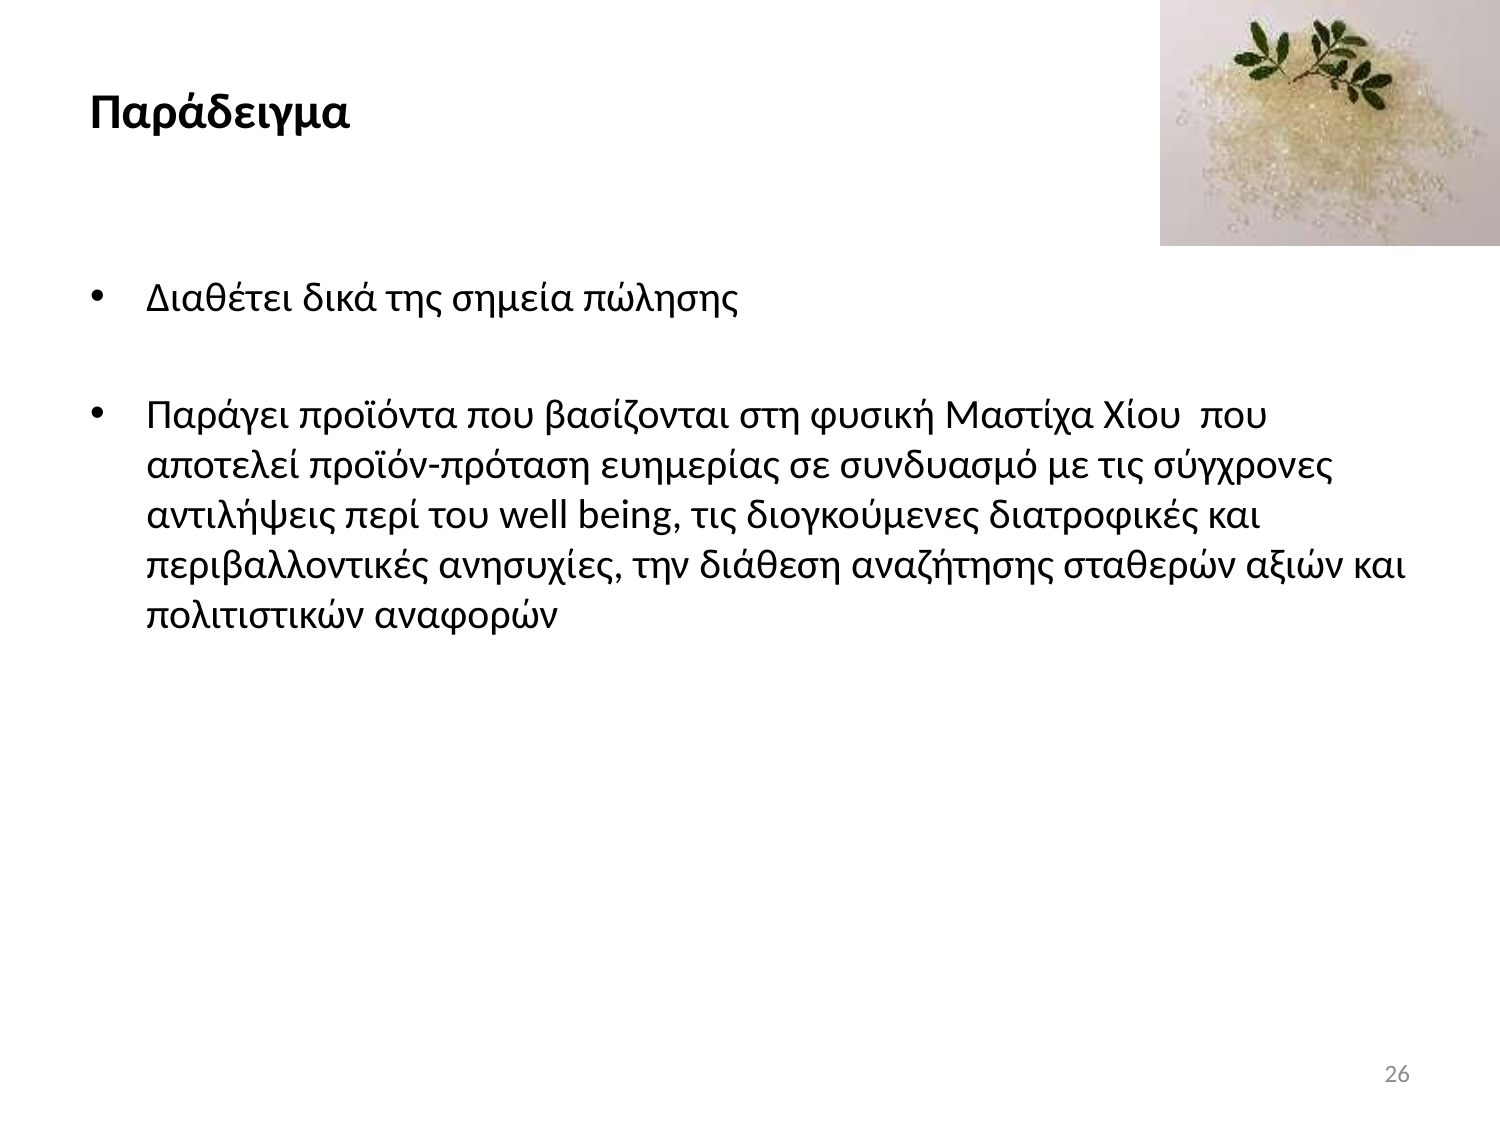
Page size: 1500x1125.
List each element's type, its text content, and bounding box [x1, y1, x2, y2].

slide_number 26 [1074, 1042, 1425, 1103]
picture [1159, 0, 1500, 247]
list Διαθέτει δικά της σημεία πώλησης Παράγει προϊόντα που βασίζονται στη φυσική Mαστίχα Χίου που αποτελεί προϊόν-πρόταση ευημερίας σε συνδυασμό με τις σύγχρονες αντιλήψεις περί του well being, τις διογκούμενες διατροφικές και περιβαλλοντικές ανησυχίες, την διάθεση αναζήτησης σταθερών αξιών και πολιτιστικών αναφορών [75, 262, 1425, 1005]
title Παράδειγμα [75, 45, 1154, 233]
